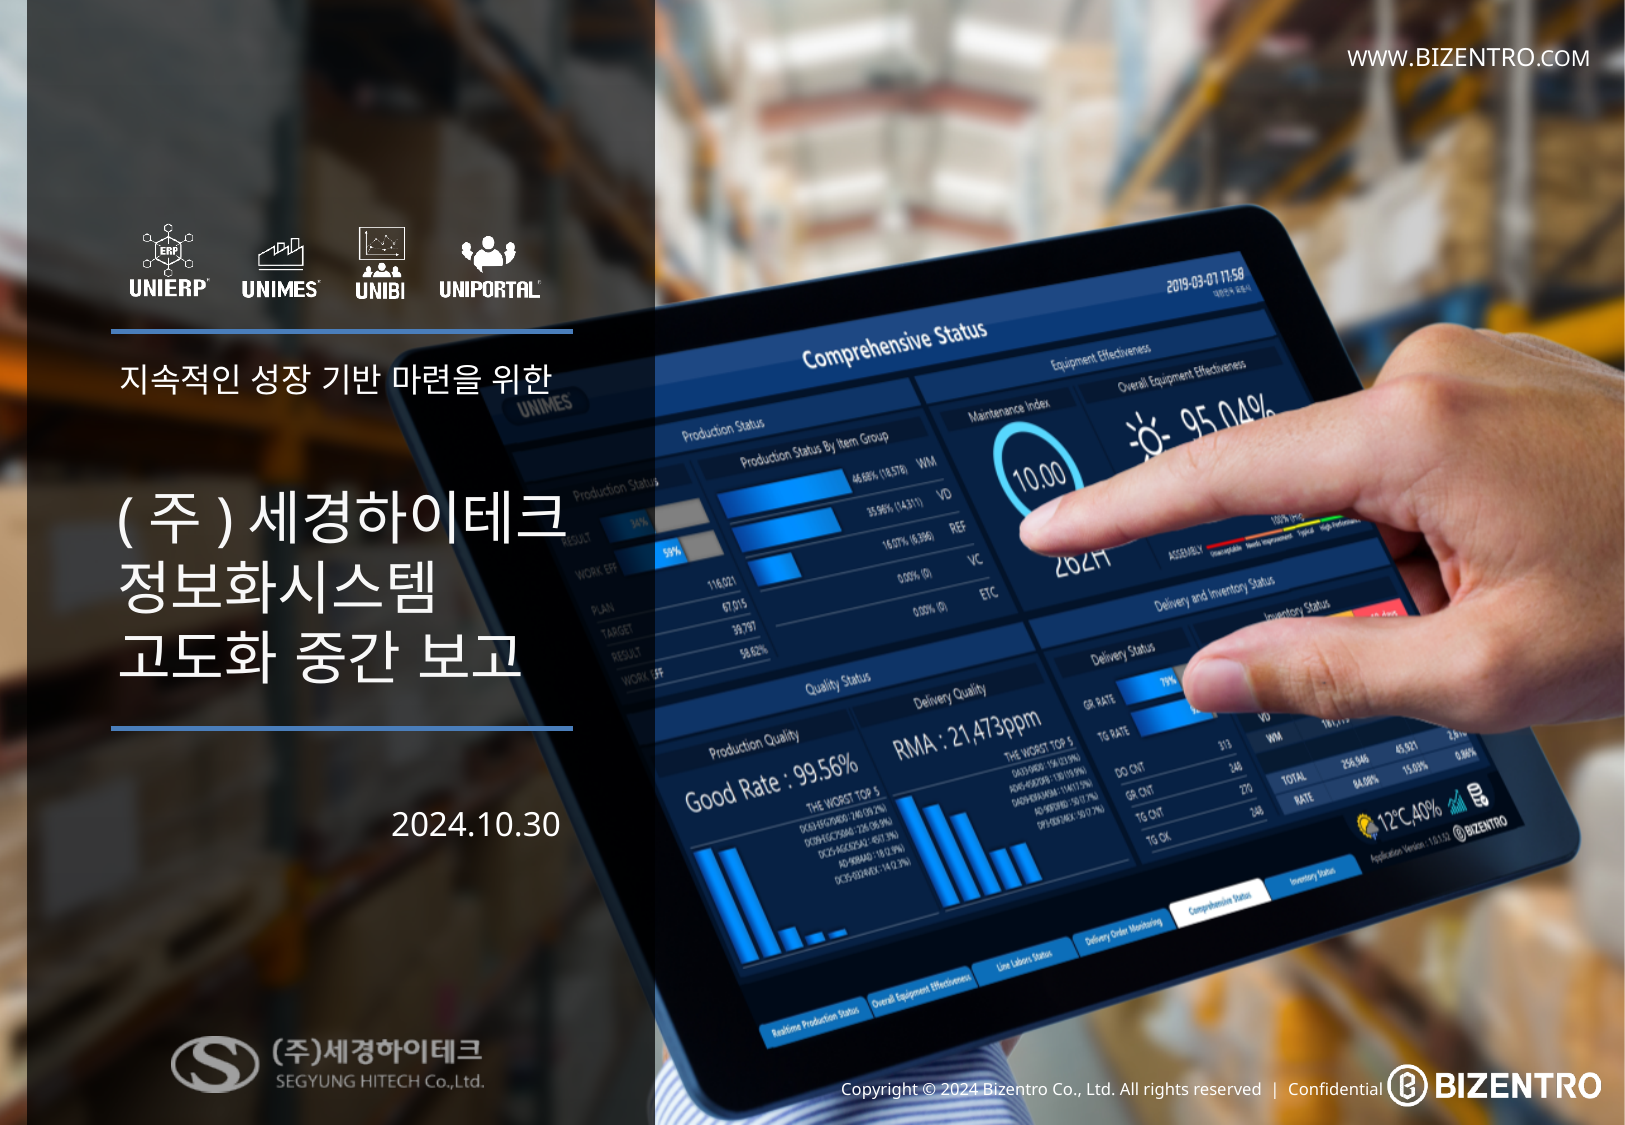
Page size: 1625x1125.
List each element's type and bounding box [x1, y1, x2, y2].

picture [0, 0, 1625, 1125]
text_box [102, 216, 632, 845]
